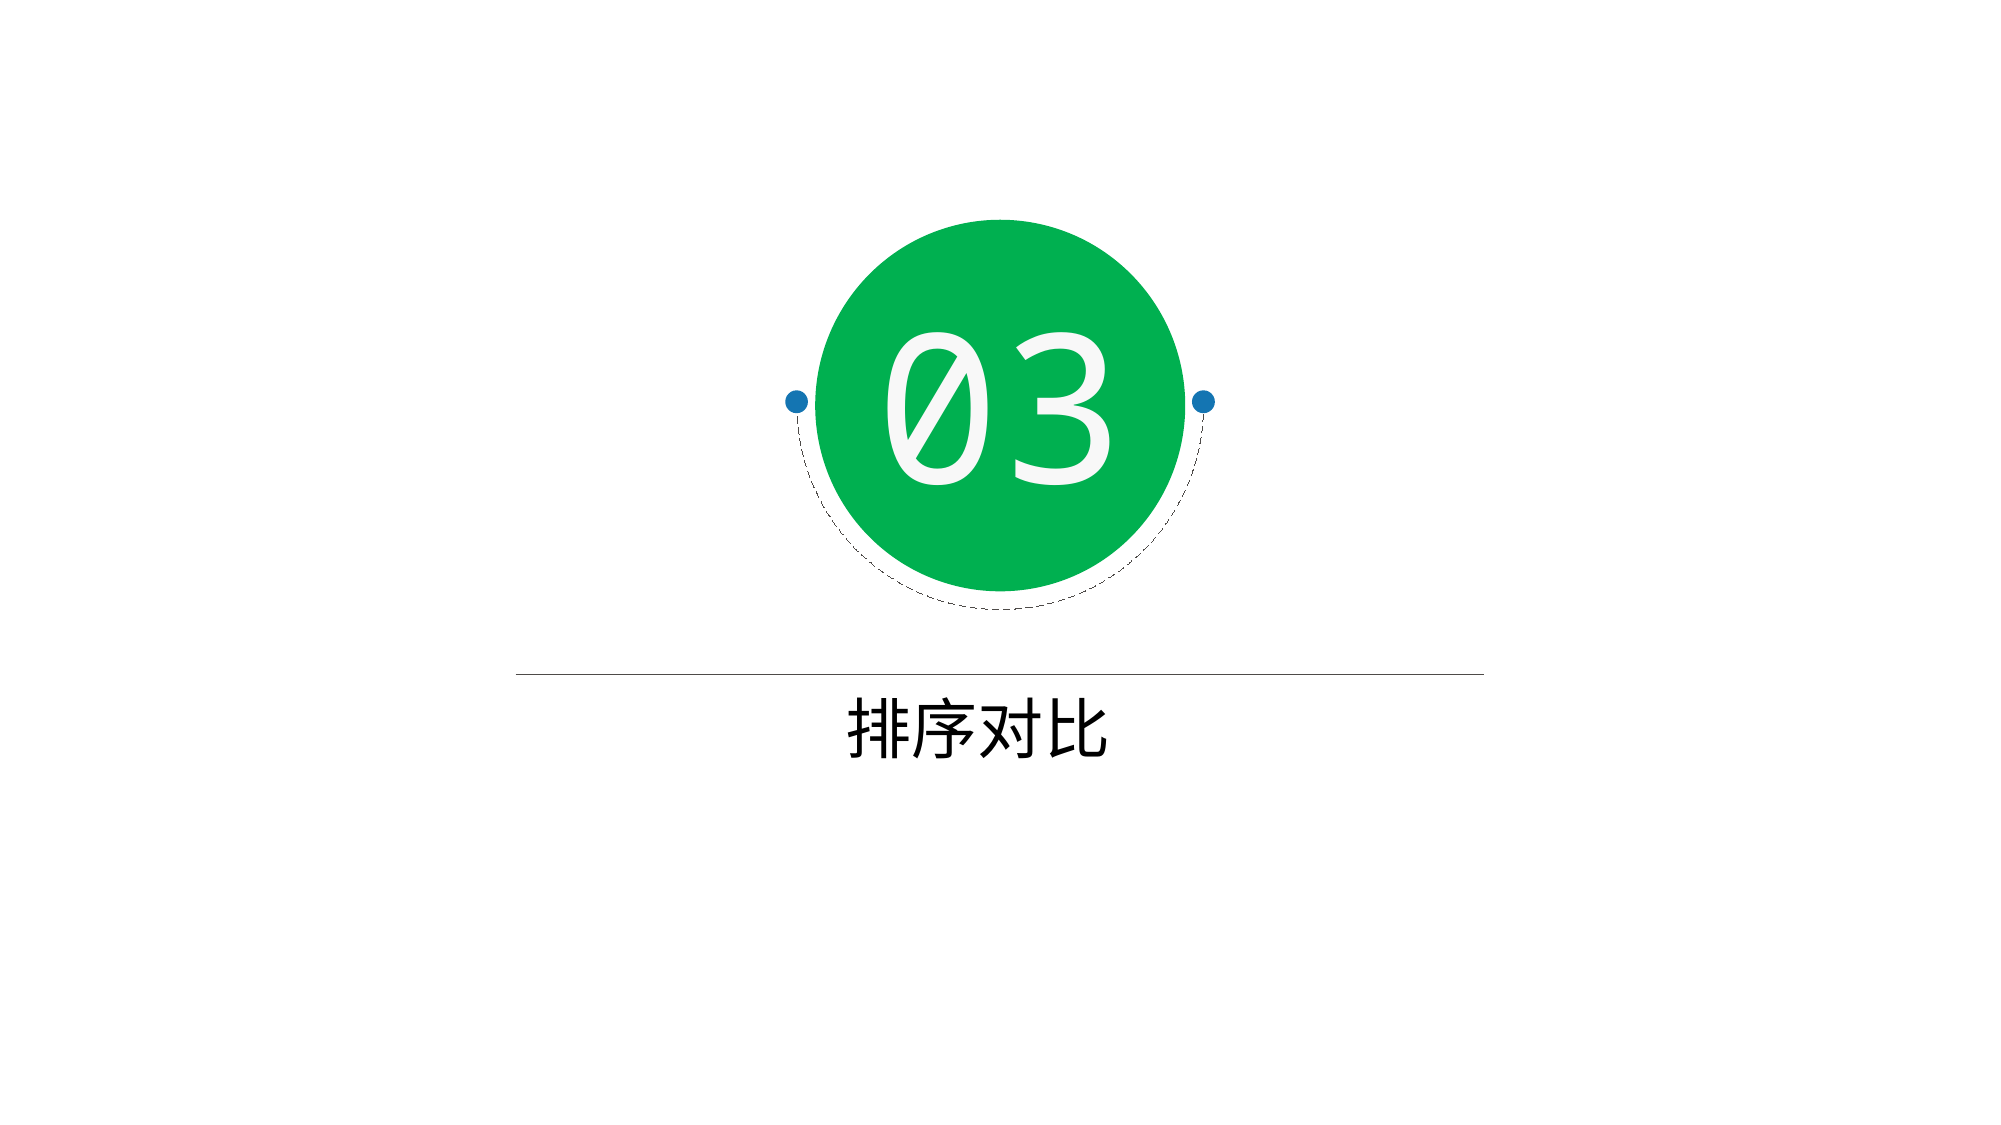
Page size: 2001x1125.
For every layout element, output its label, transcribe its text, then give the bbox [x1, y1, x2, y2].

text_box [876, 219, 1124, 267]
text_box [815, 284, 860, 405]
text_box [785, 390, 808, 414]
text_box 03 [860, 267, 1140, 533]
text_box [1140, 283, 1186, 404]
text_box 排序对比 [184, 679, 1772, 774]
text_box [797, 403, 1204, 610]
text_box [1191, 390, 1215, 414]
